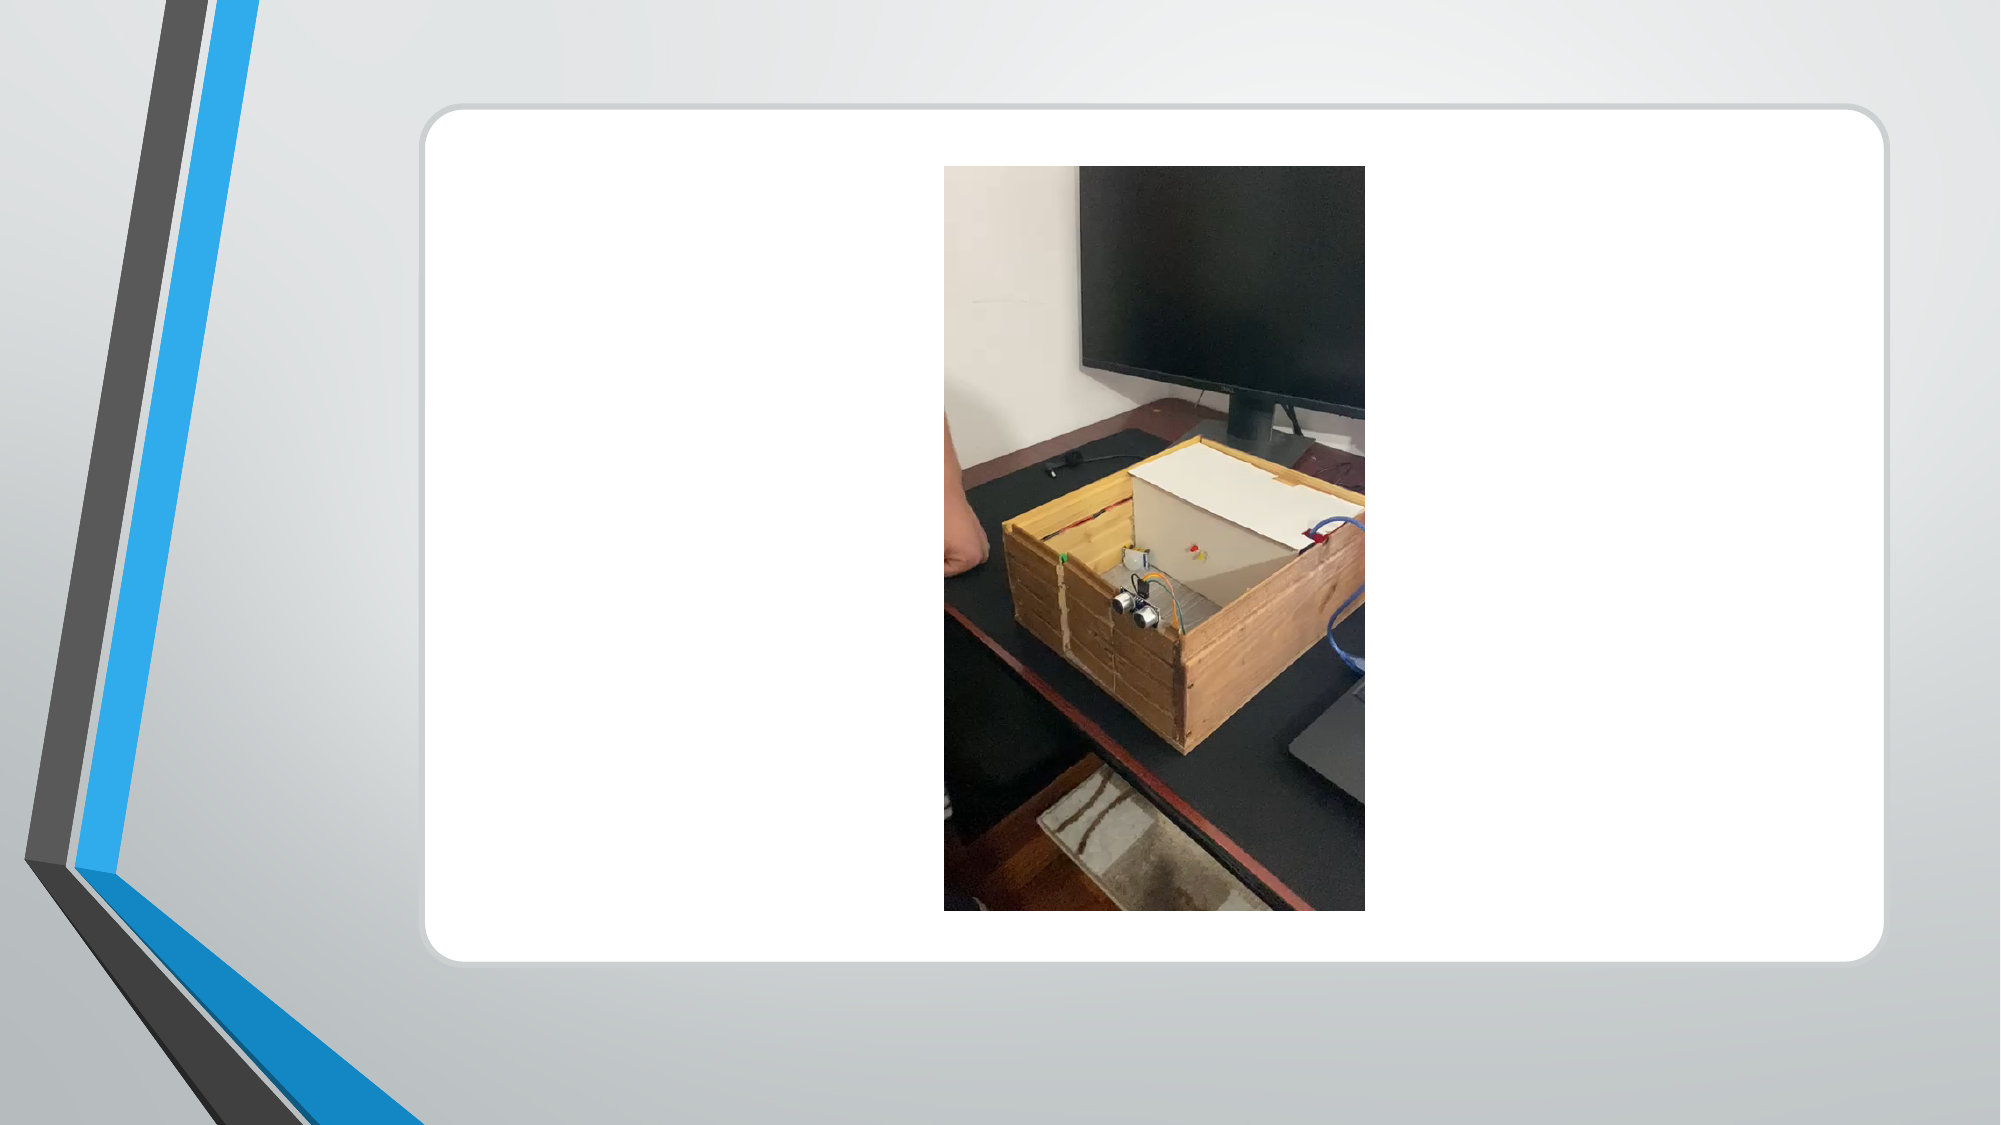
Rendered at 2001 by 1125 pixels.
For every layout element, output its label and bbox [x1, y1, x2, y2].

text_box [943, 165, 1366, 912]
text_box [24, 0, 425, 1125]
text_box [425, 105, 1889, 967]
